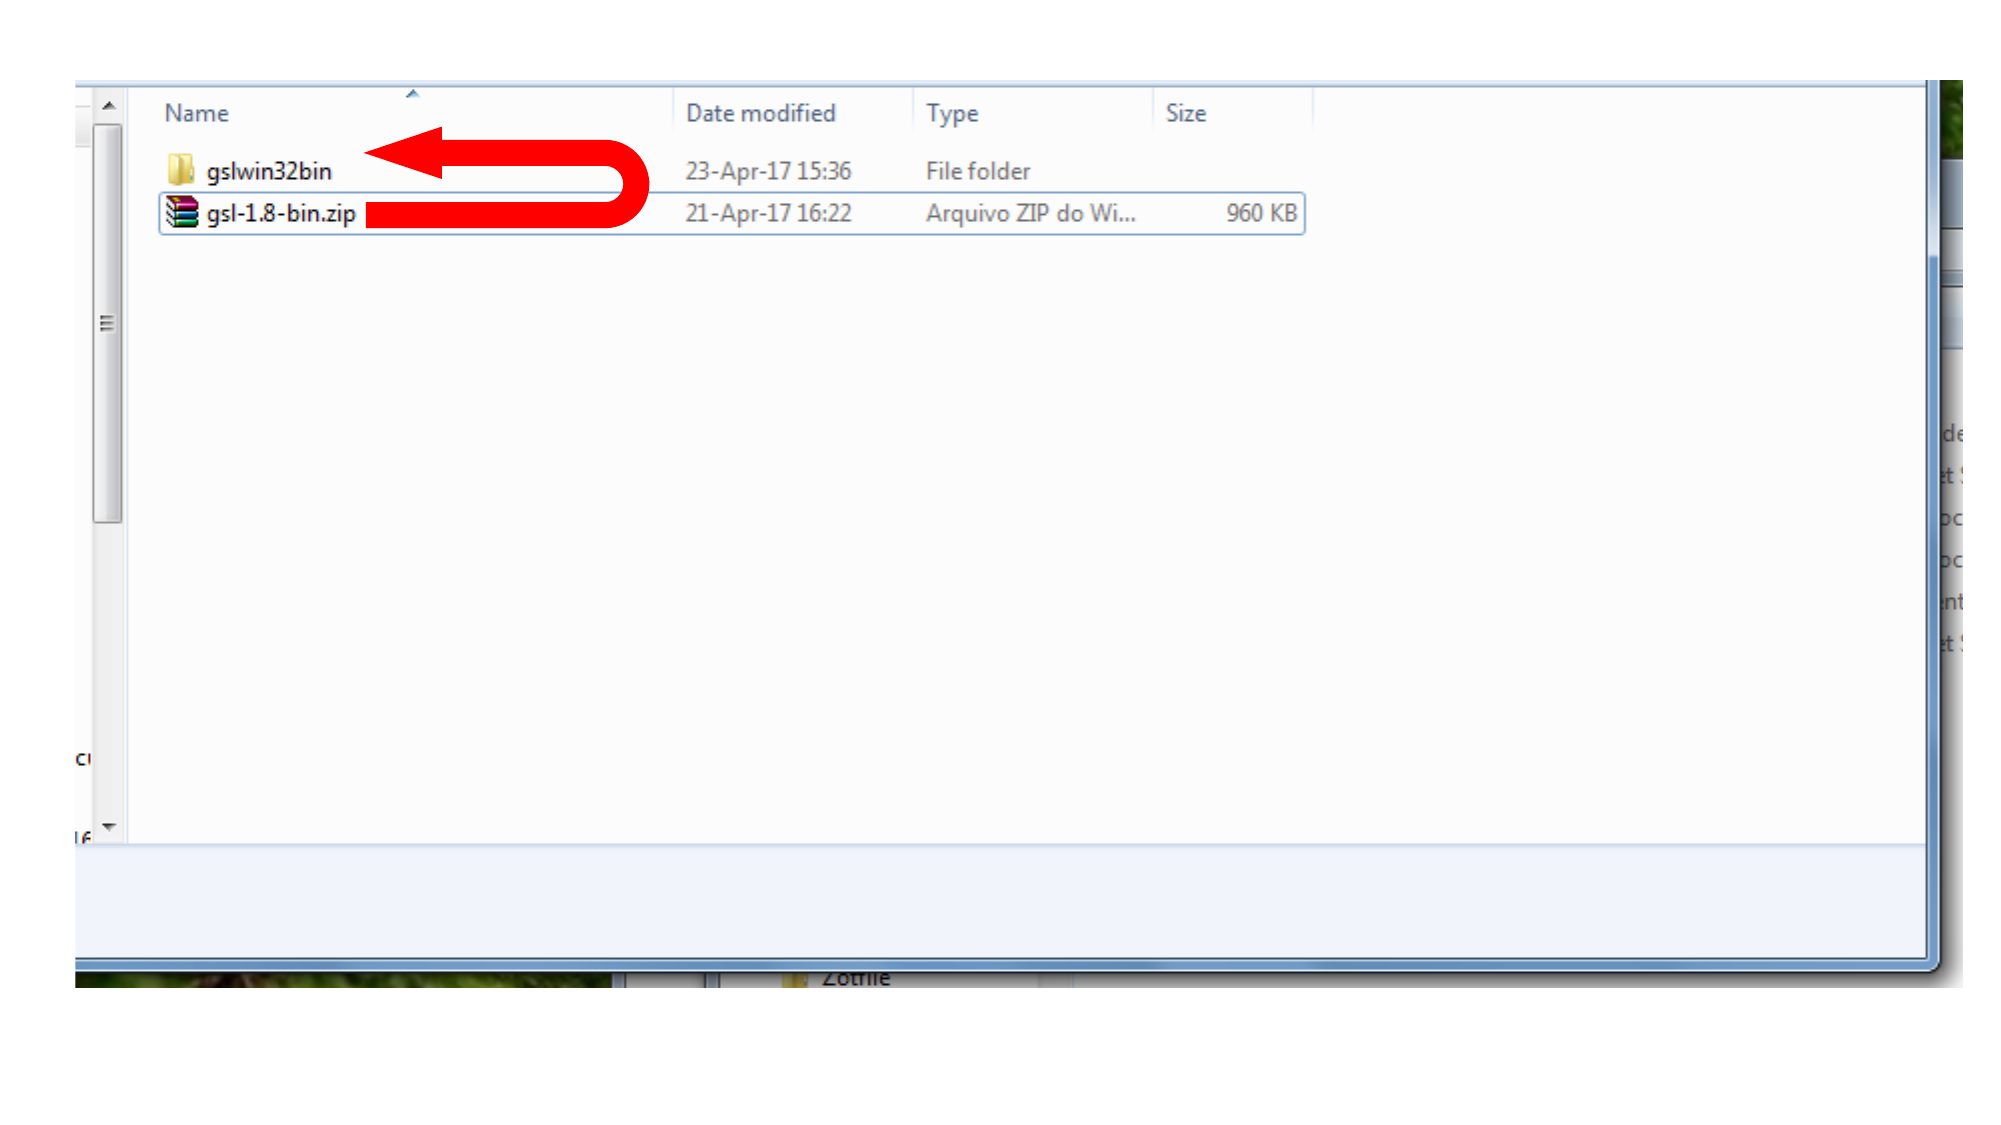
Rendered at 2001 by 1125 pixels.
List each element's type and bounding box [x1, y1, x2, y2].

picture [75, 80, 1963, 988]
